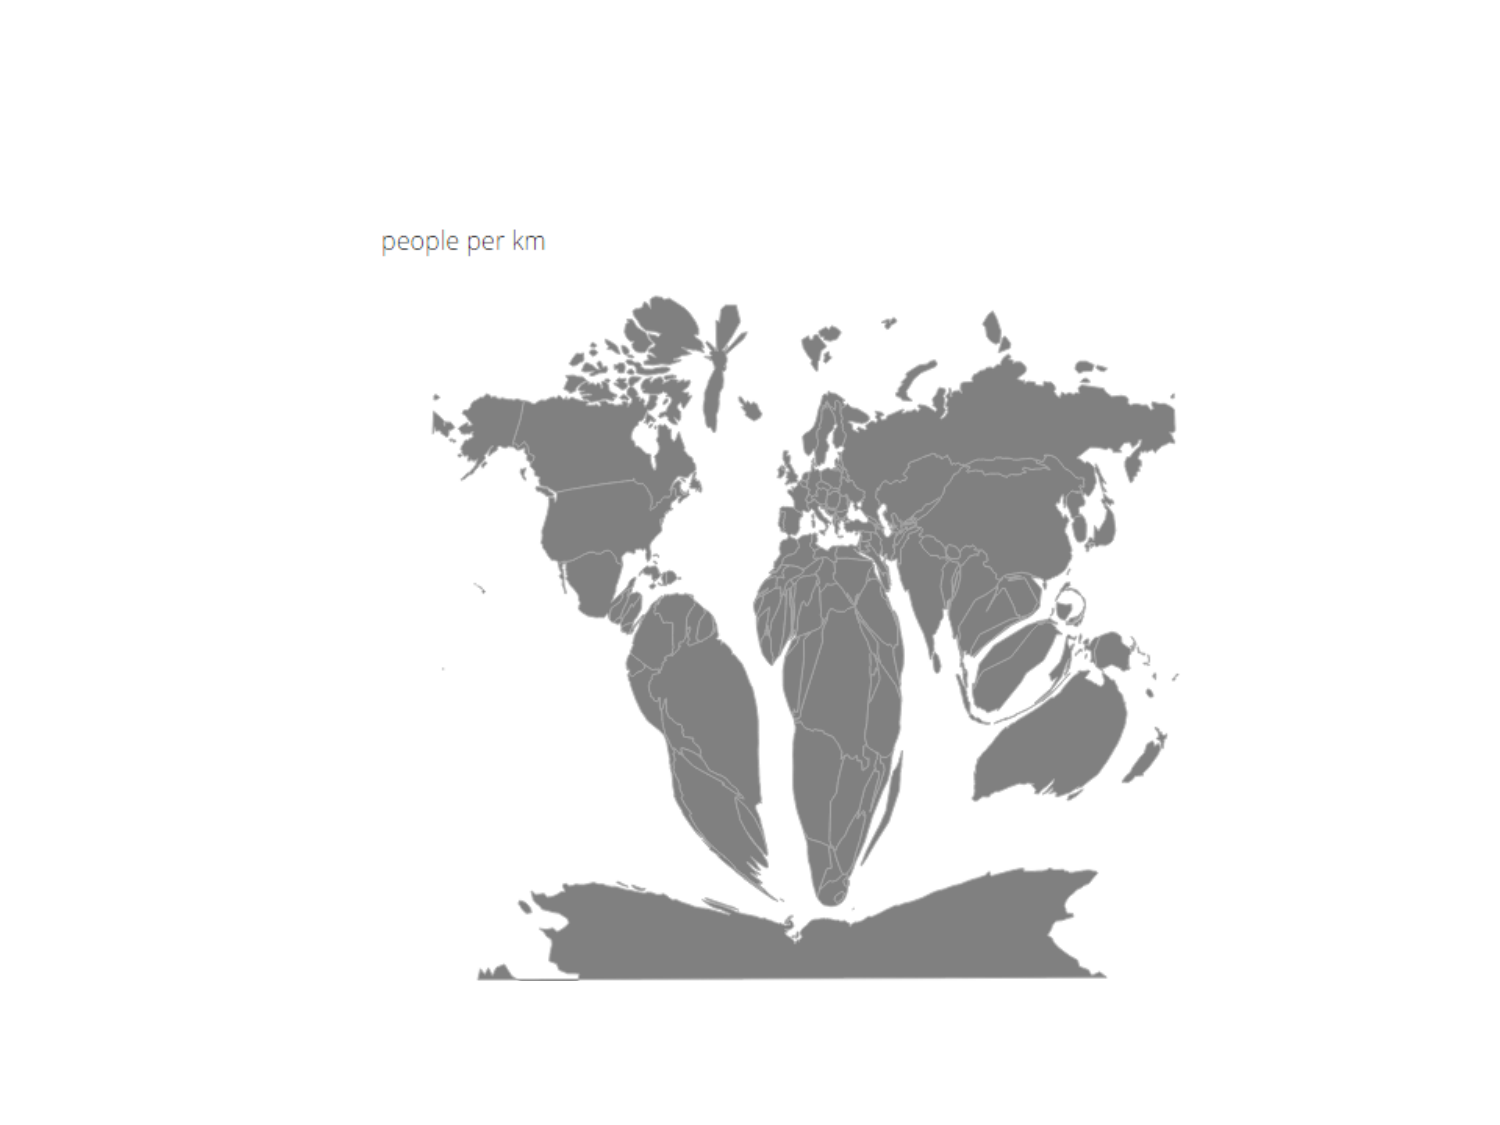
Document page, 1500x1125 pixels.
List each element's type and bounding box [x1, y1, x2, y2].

picture [349, 199, 1263, 982]
